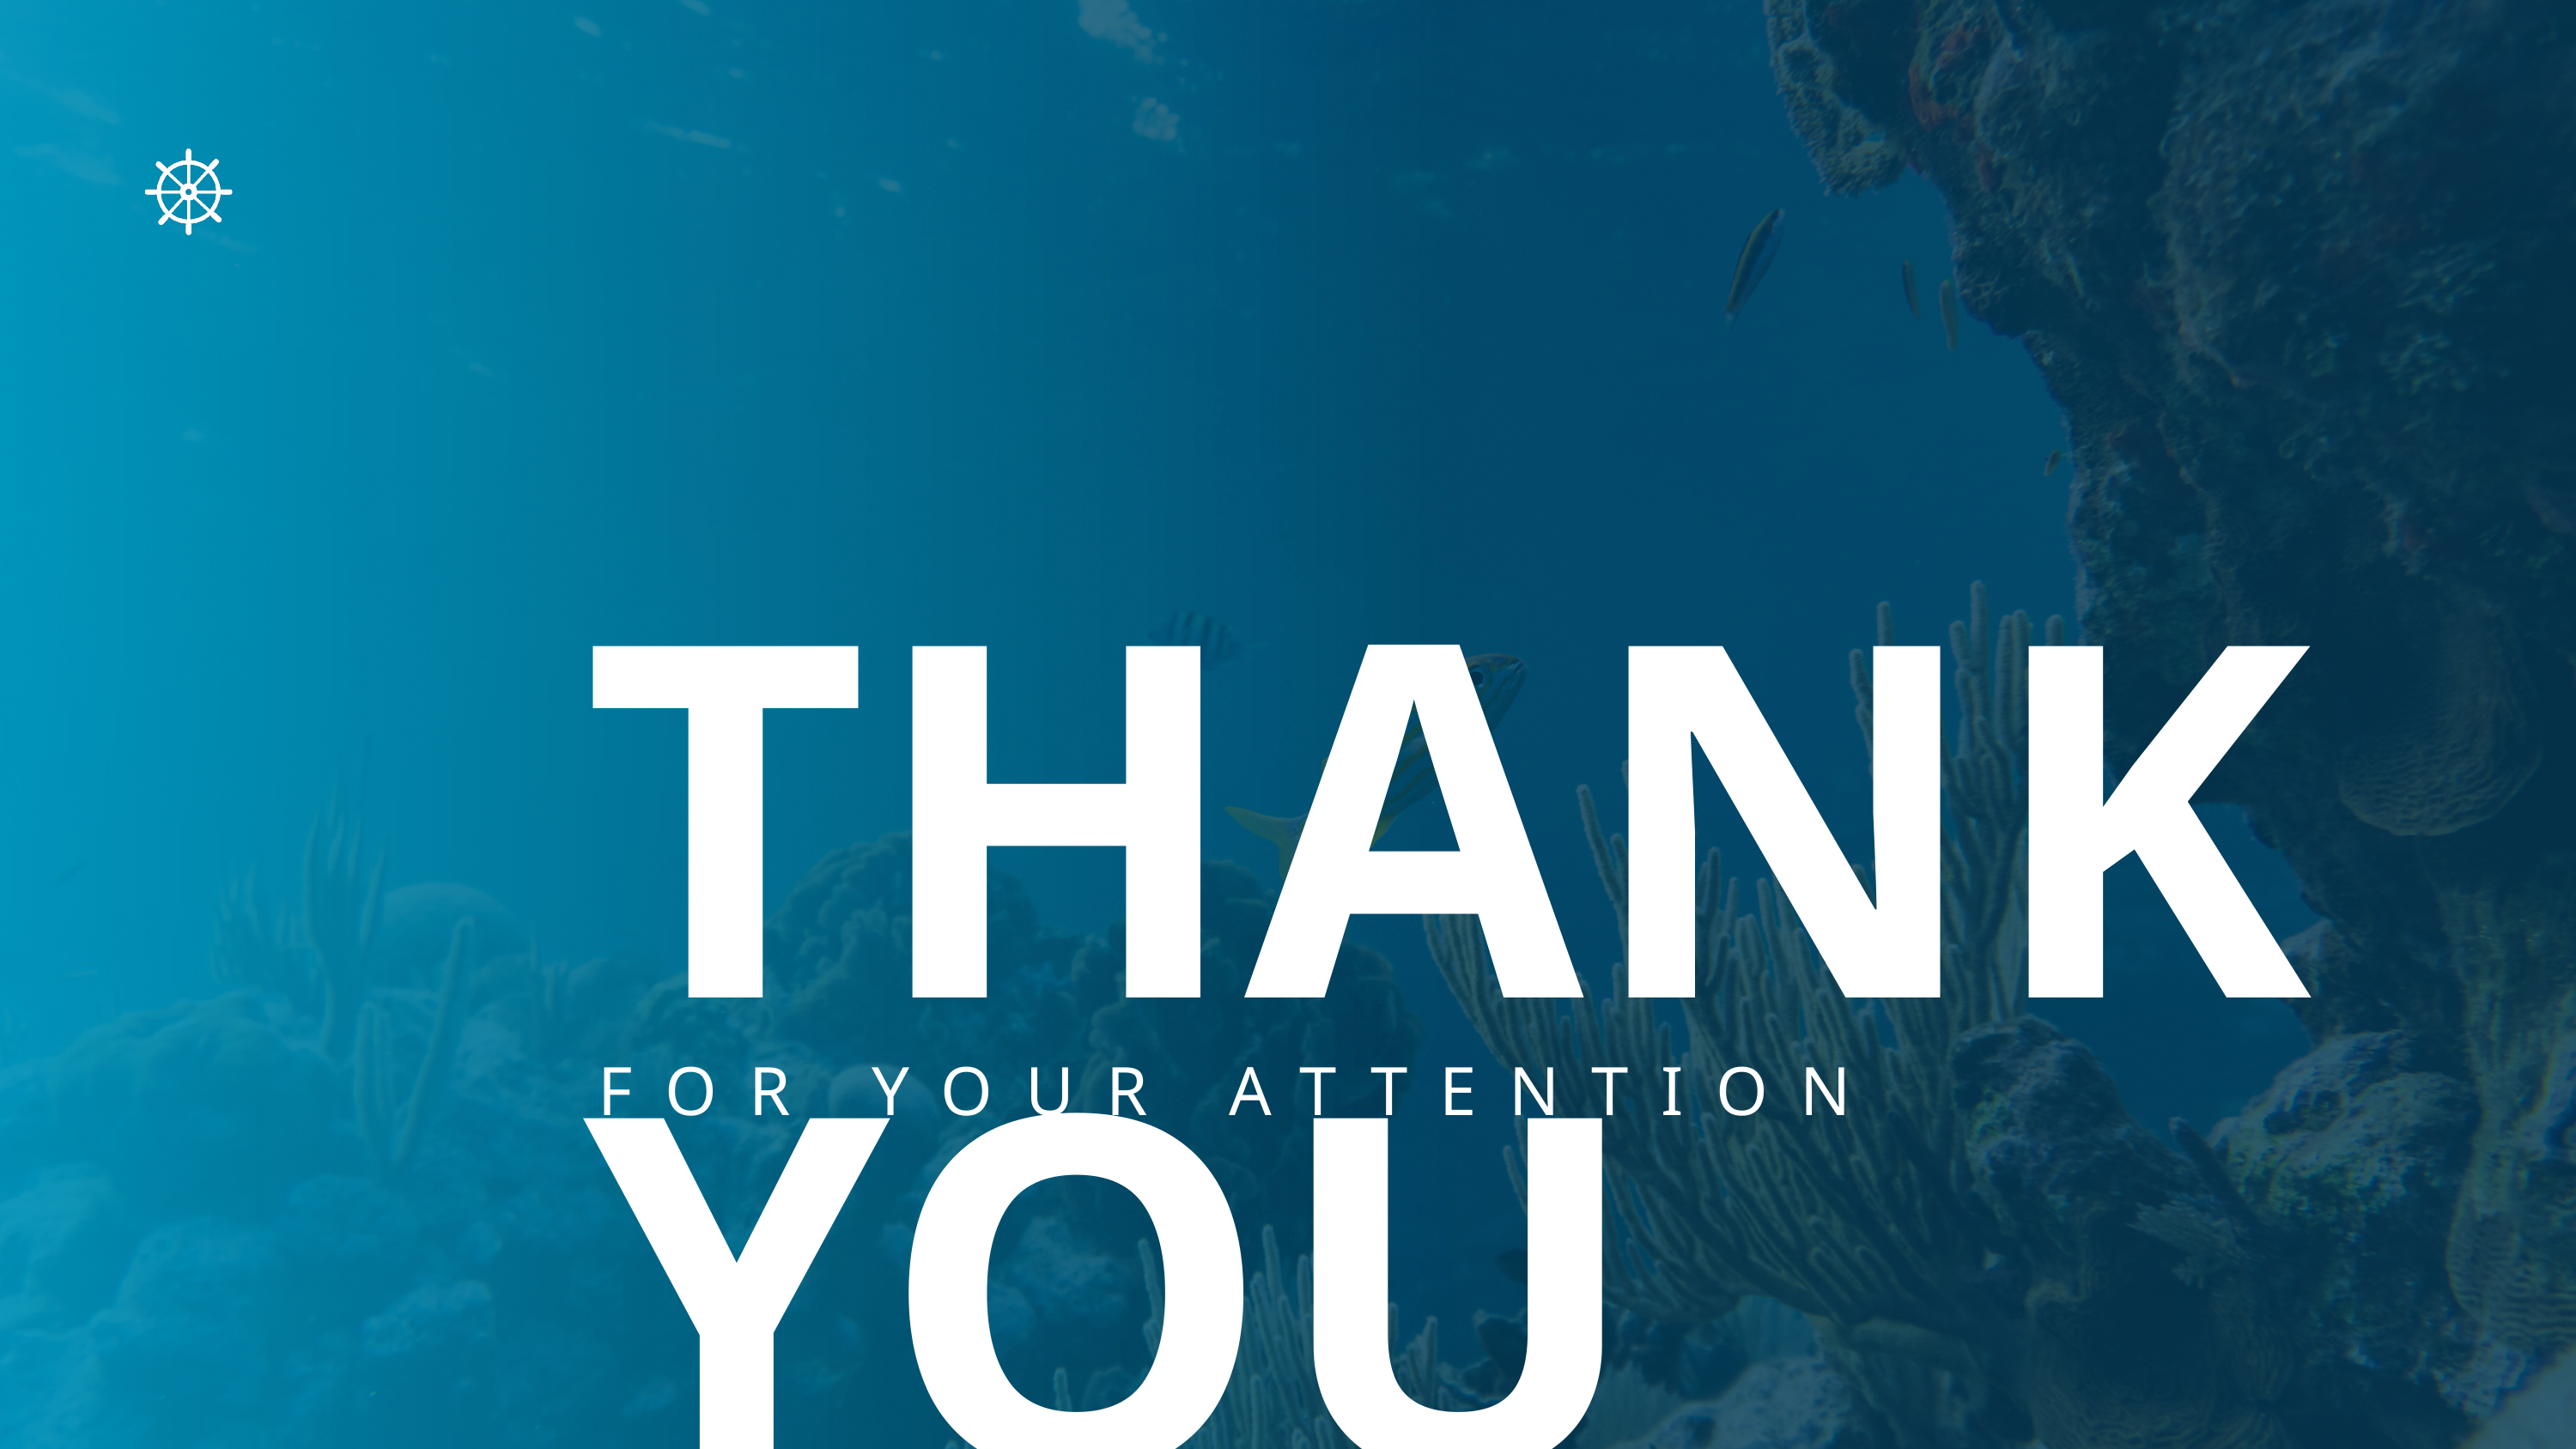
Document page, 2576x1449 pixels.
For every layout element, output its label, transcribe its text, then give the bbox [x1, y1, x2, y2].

text_box FOR YOUR ATTENTION [1463, 1015, 1983, 1130]
text_box THANK YOU [1463, 623, 2432, 1449]
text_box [0, 0, 1461, 1449]
text_box [1463, 0, 2576, 1449]
